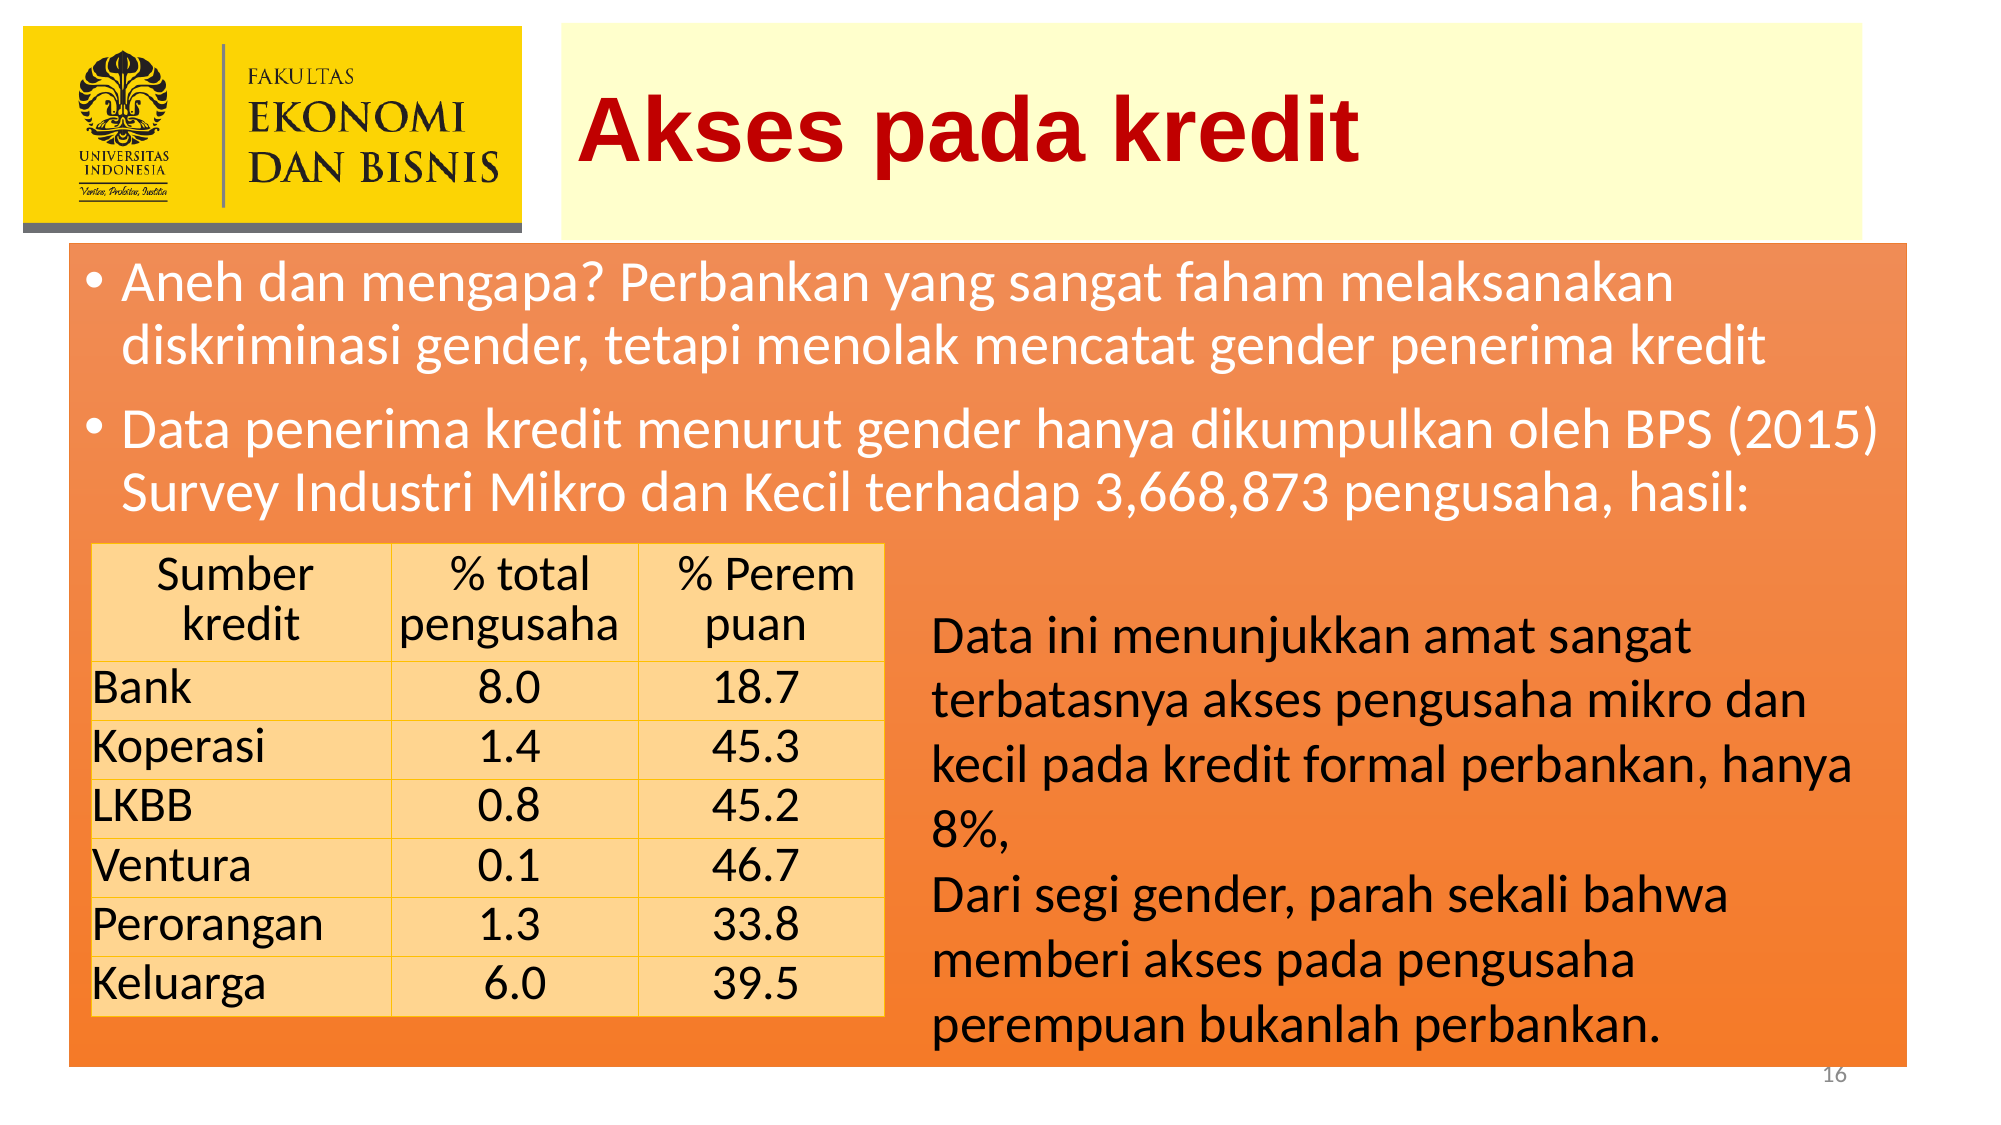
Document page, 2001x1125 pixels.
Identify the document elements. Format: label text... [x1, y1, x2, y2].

table_cell LKBB [92, 780, 391, 838]
table_cell 18.7 [639, 662, 884, 720]
picture [23, 26, 522, 233]
table_cell 45.2 [639, 780, 884, 838]
table_cell 0.8 [392, 780, 638, 838]
table_header % Perem puan [639, 544, 884, 661]
list Aneh dan mengapa? Perbankan yang sangat faham melaksanakan diskriminasi gender, tetapi menolak mencatat gender penerima kredit Data penerima kredit menurut gender hanya dikumpulkan oleh BPS (2015) Survey Industri Mikro dan Kecil terhadap 3,668,873 pengusaha, hasil: [69, 243, 1907, 1067]
table_cell 1.3 [392, 898, 638, 956]
table_cell Keluarga [92, 957, 391, 1016]
table_cell Perorangan [92, 898, 391, 956]
text_box Data ini menunjukkan amat sangat terbatasnya akses pengusaha mikro dan kecil pada kredit formal perbankan, hanya 8%, Dari segi gender, parah sekali bahwa memberi akses pada pengusaha perempuan bukanlah perbankan. [916, 591, 1920, 1061]
table_cell Koperasi [92, 721, 391, 779]
table_header % total pengusaha [392, 544, 638, 661]
table_cell 0.1 [392, 839, 638, 897]
table_cell 1.4 [392, 721, 638, 779]
slide_number 16 [1412, 1061, 1863, 1103]
table_cell 46.7 [639, 839, 884, 897]
table_cell Bank [92, 662, 391, 720]
table_cell Ventura [92, 839, 391, 897]
table_cell 8.0 [392, 662, 638, 720]
table_cell 6.0 [392, 957, 638, 1016]
table_cell 39.5 [639, 957, 884, 1016]
table_cell 45.3 [639, 721, 884, 779]
table_header Sumber kredit [92, 544, 391, 661]
title Akses pada kredit [561, 22, 1863, 241]
table_cell 33.8 [639, 898, 884, 956]
